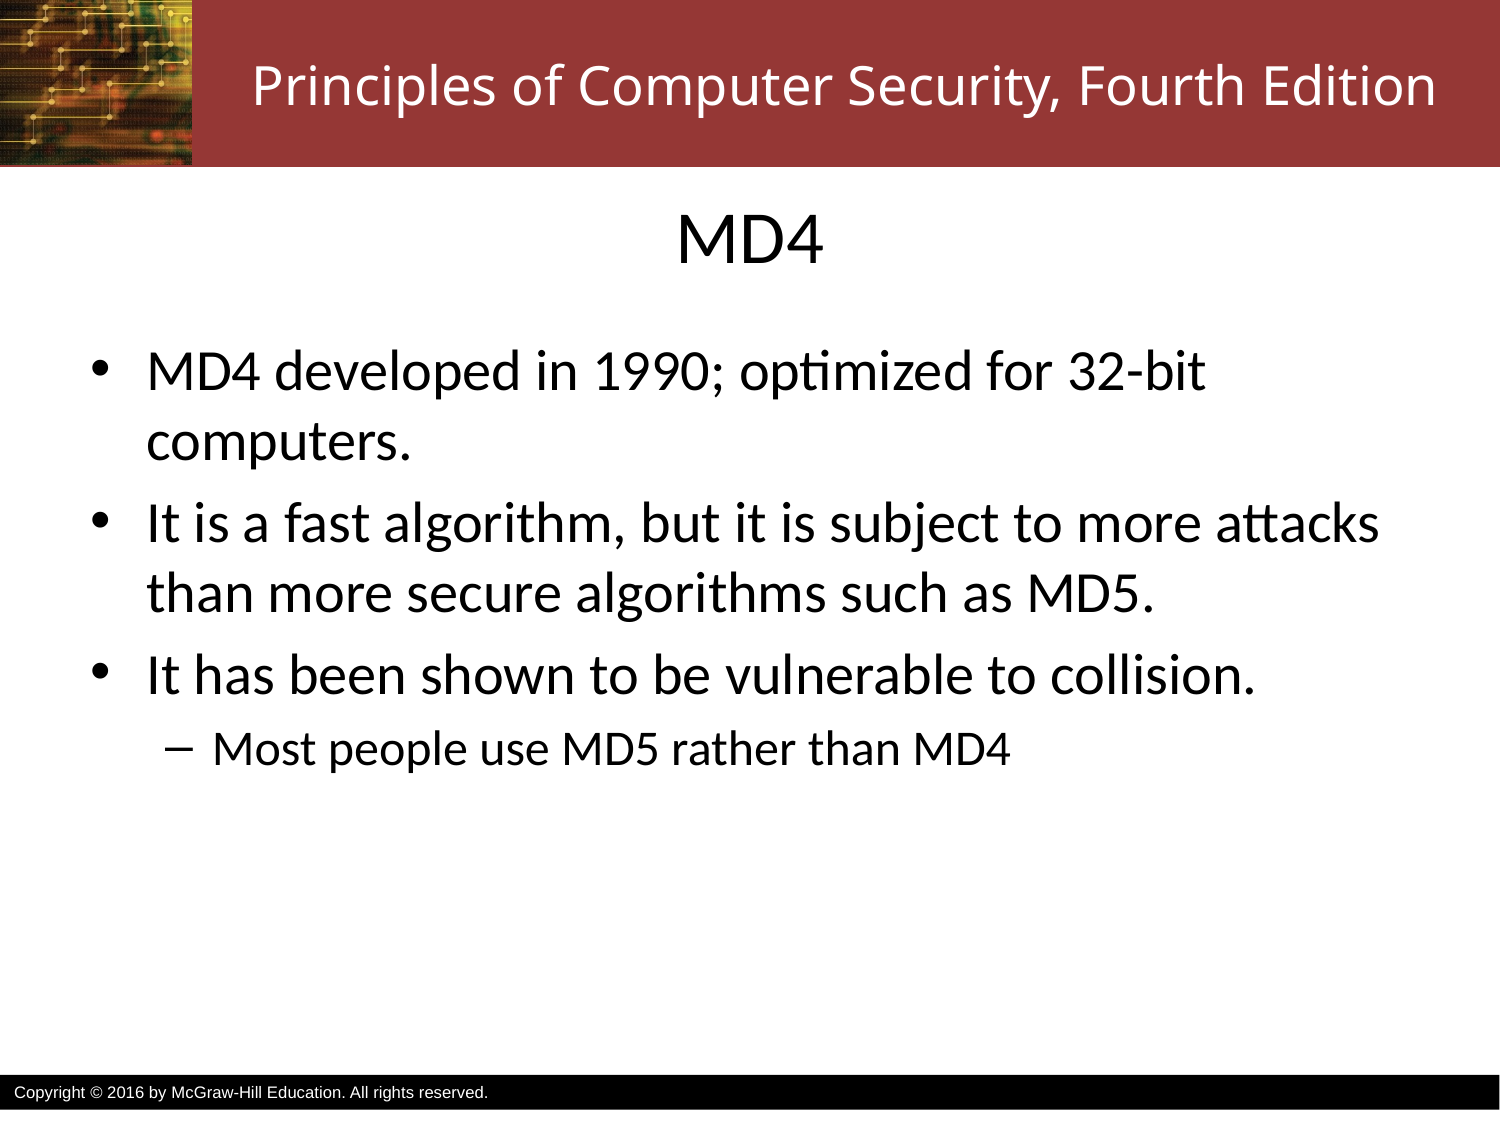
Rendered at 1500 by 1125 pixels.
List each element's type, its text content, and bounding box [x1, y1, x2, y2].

picture [0, 0, 192, 165]
list MD4 developed in 1990; optimized for 32-bit computers. It is a fast algorithm, but it is subject to more attacks than more secure algorithms such as MD5. It has been shown to be vulnerable to collision. Most people use MD5 rather than MD4 [75, 324, 1425, 1005]
title MD4 [75, 181, 1425, 324]
